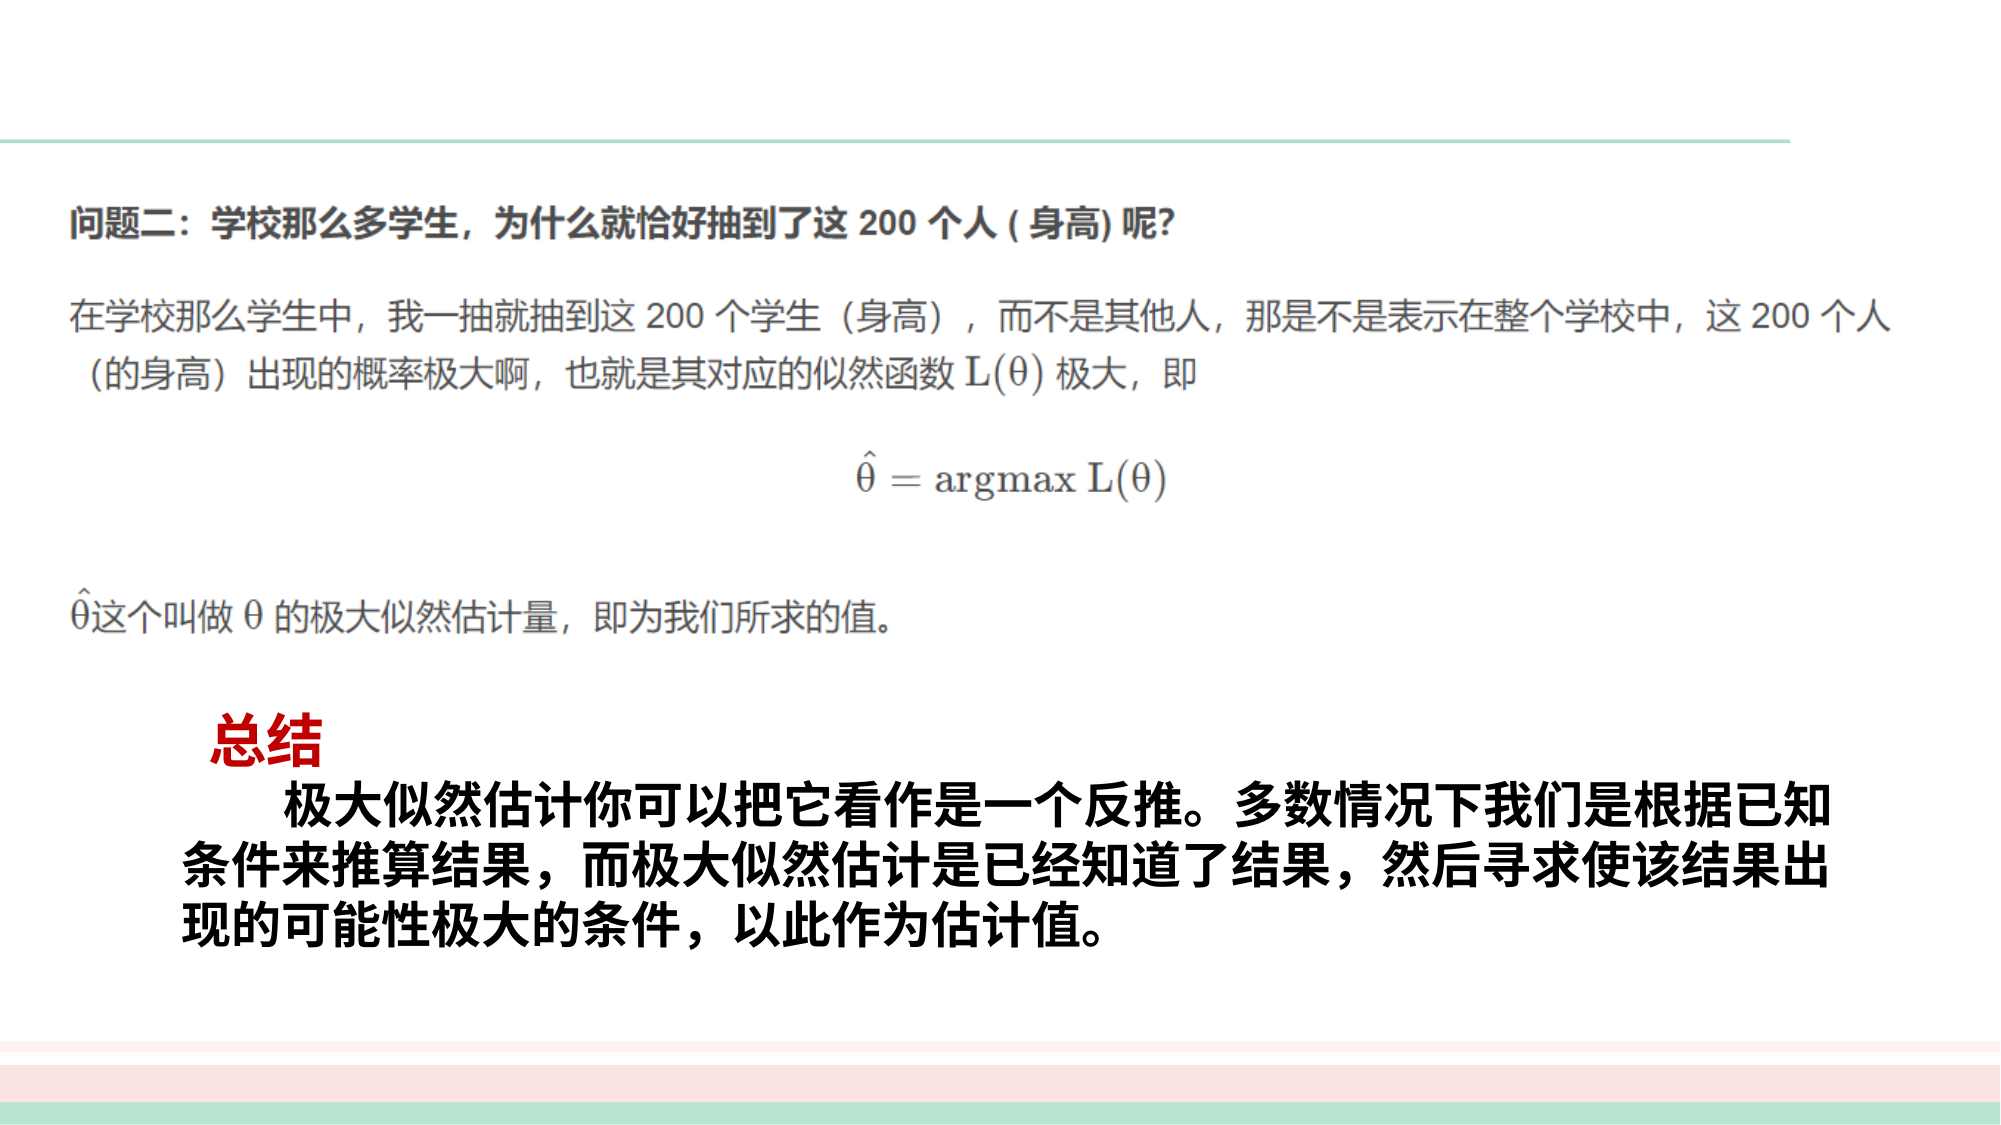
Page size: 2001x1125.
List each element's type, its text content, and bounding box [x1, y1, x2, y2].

picture [0, 0, 2001, 1125]
text_box 总结 极大似然估计你可以把它看作是一个反推。多数情况下我们是根据已知条件来推算结果，而极大似然估计是已经知道了结果，然后寻求使该结果出现的可能性极大的条件，以此作为估计值。 [166, 696, 1888, 961]
